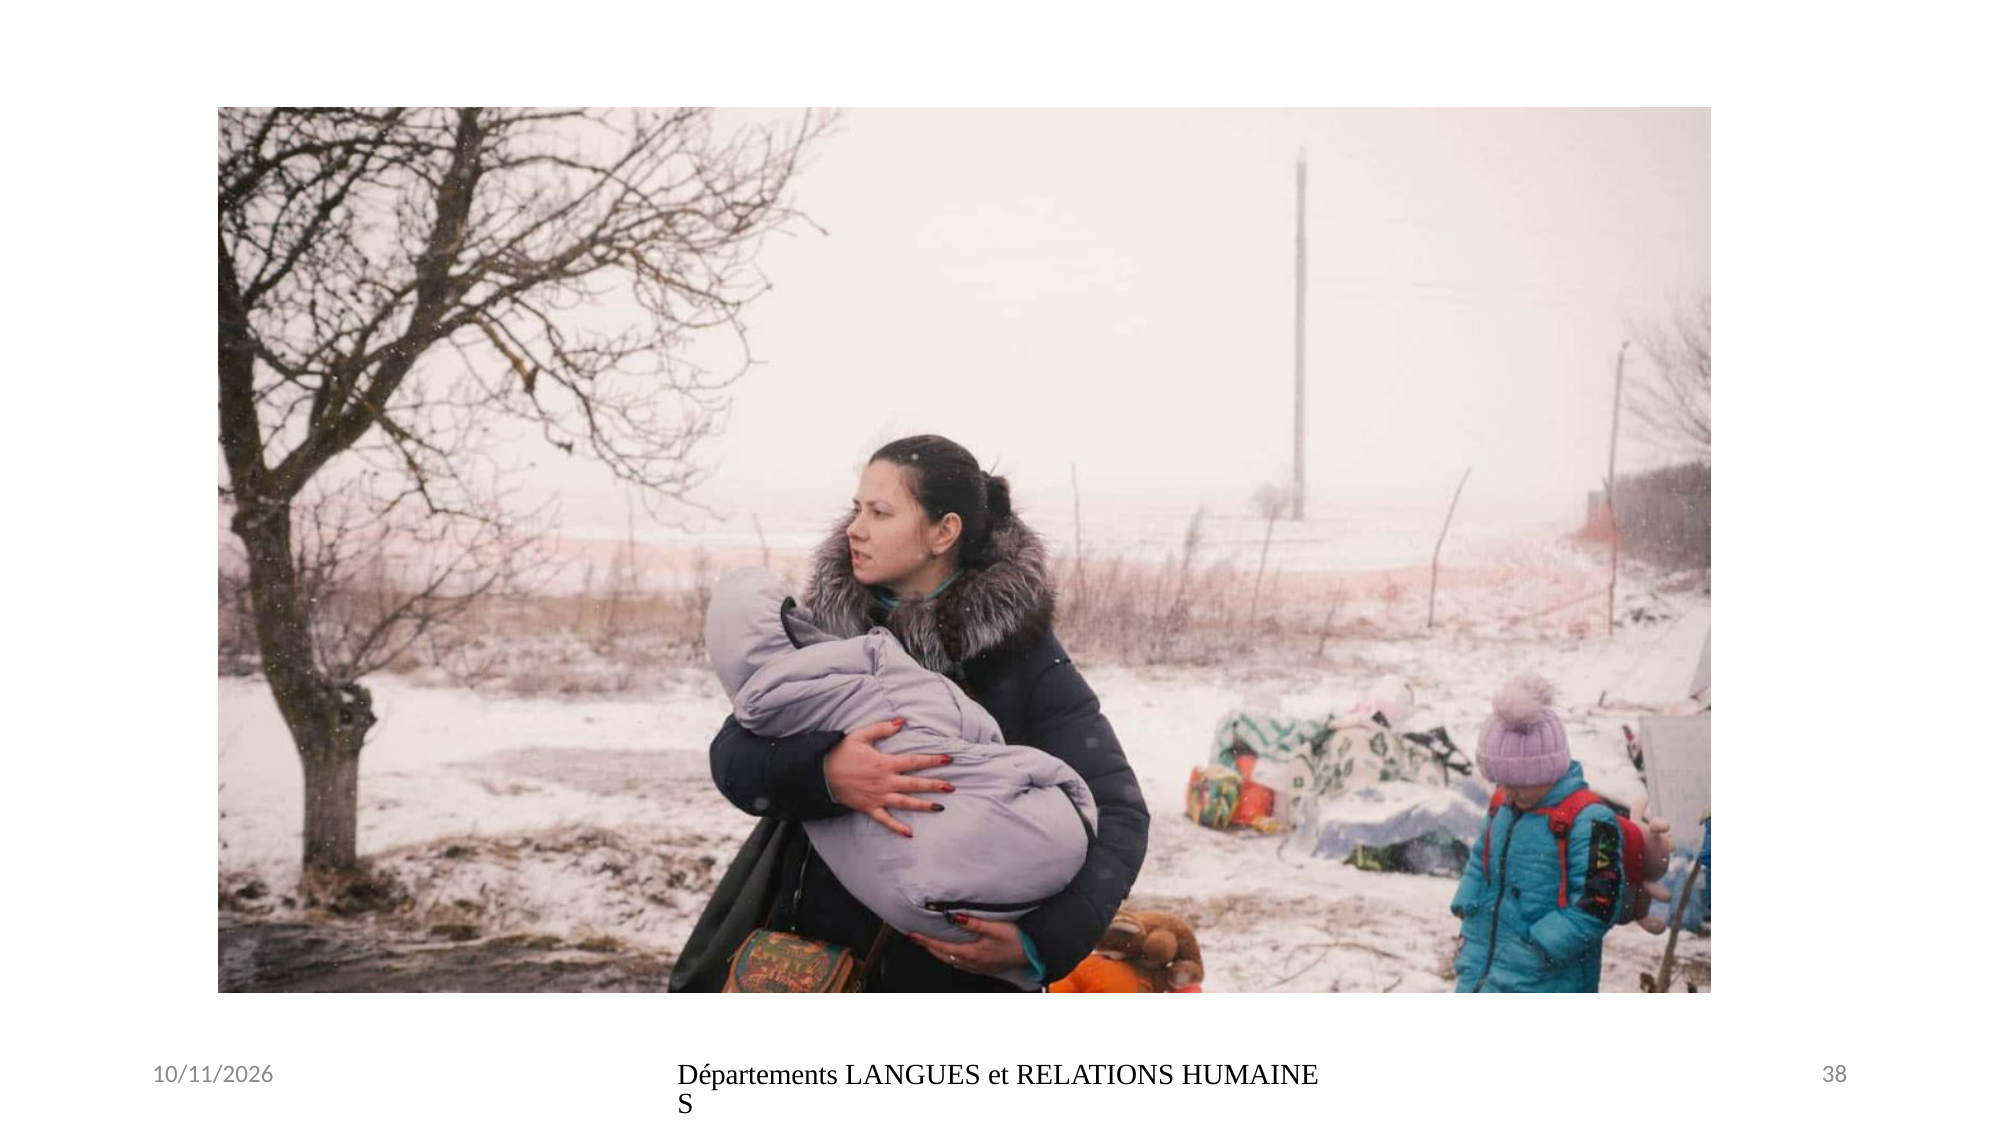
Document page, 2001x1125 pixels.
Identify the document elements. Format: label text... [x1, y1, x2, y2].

slide_number 38 [1412, 1042, 1863, 1103]
footer Départements LANGUES et RELATIONS HUMAINES [662, 1042, 1338, 1103]
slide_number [137, 1042, 588, 1103]
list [218, 107, 1711, 993]
